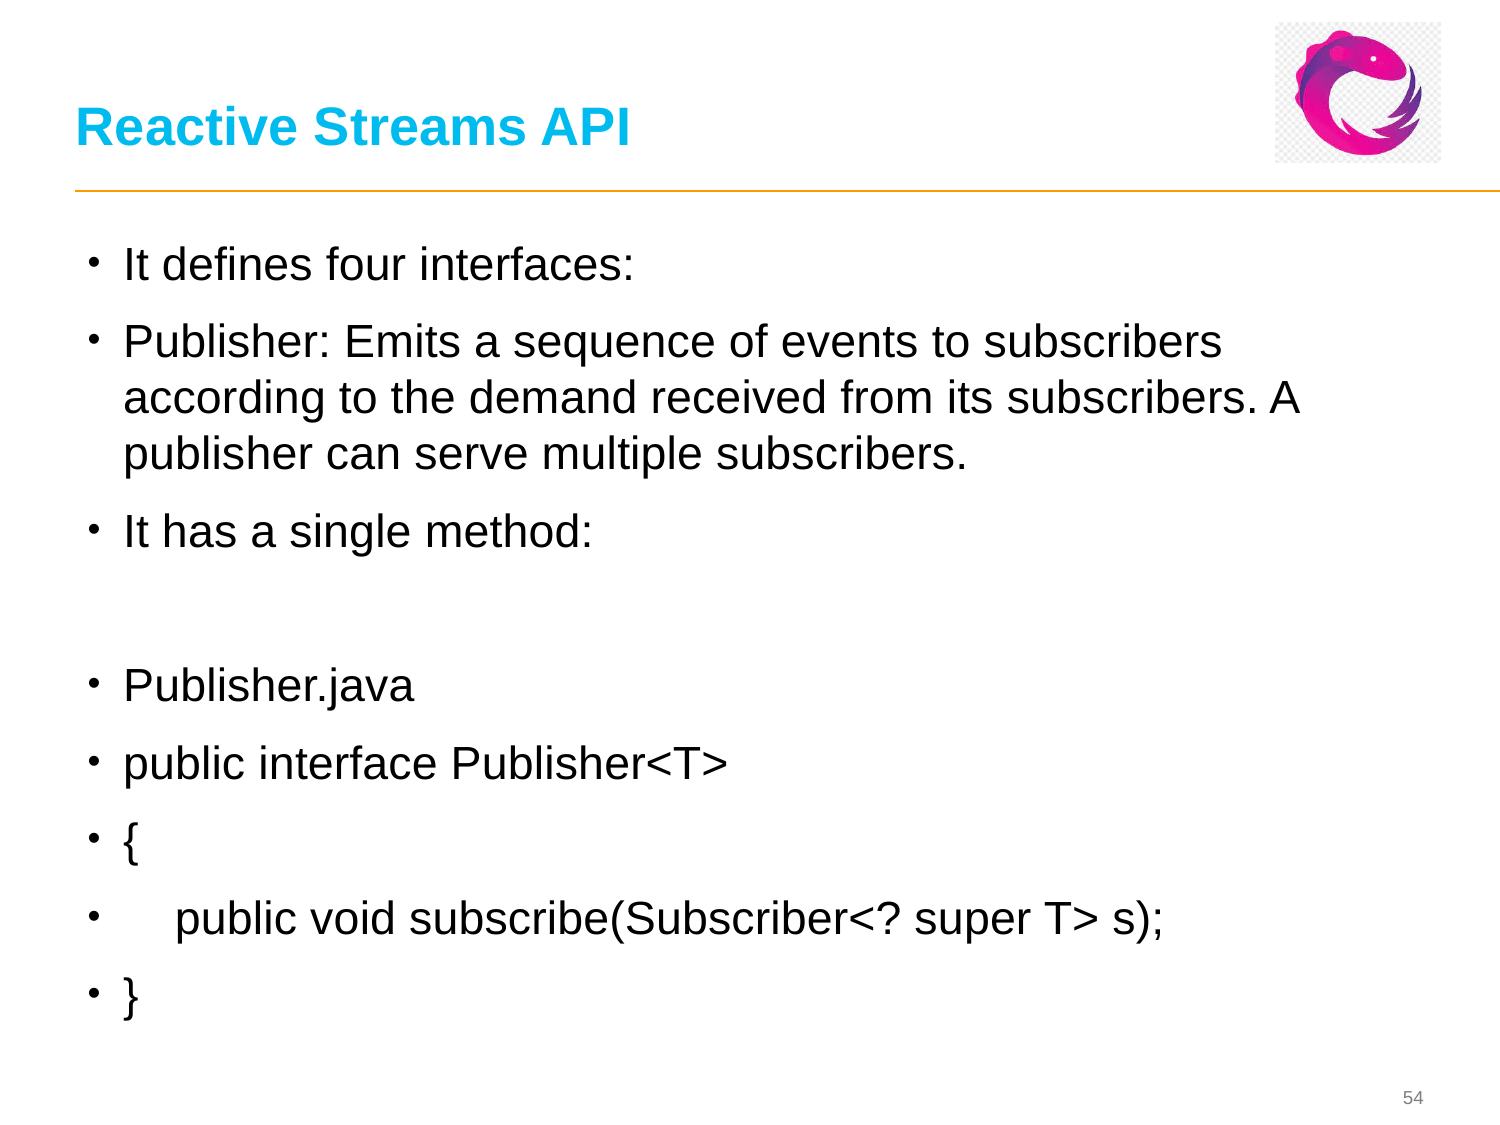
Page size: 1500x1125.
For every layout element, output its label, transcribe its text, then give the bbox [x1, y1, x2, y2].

picture [1275, 22, 1441, 163]
title Reactive Streams API [75, 27, 1422, 157]
list It defines four interfaces: Publisher: Emits a sequence of events to subscribers according to the demand received from its subscribers. A publisher can serve multiple subscribers. It has a single method: Publisher.java public interface Publisher<T> { public void subscribe(Subscriber<? super T> s); } [87, 233, 1438, 1025]
